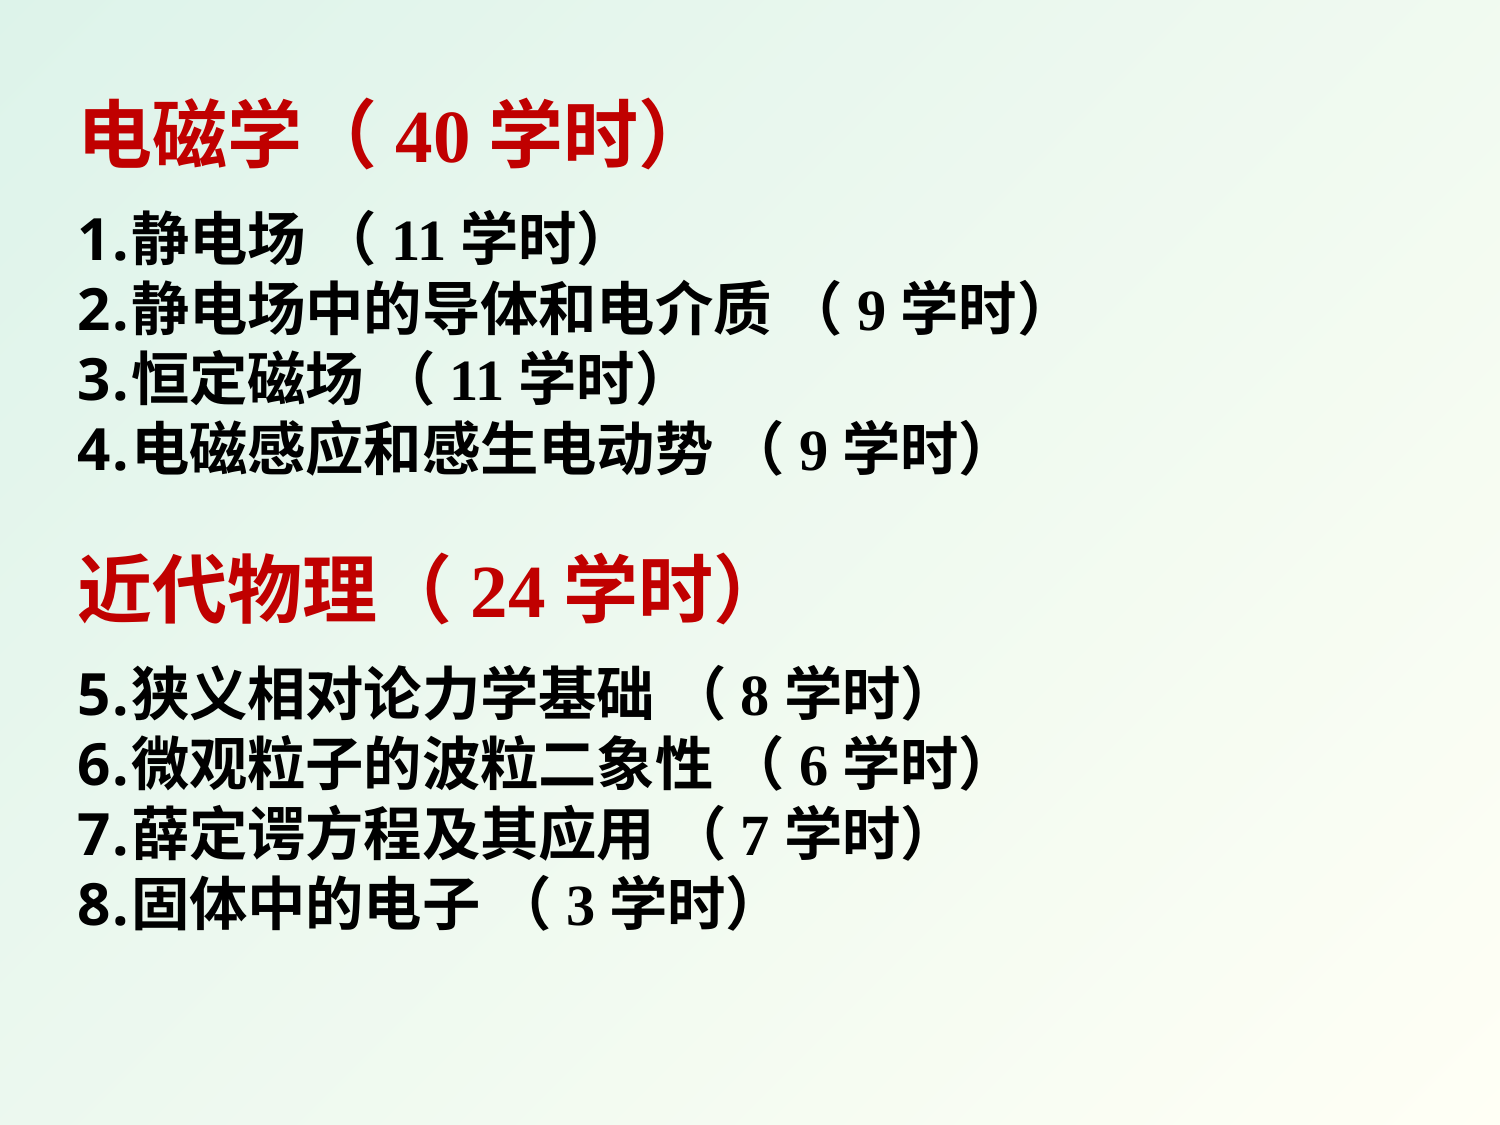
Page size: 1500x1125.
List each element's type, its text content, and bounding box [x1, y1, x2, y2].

text_box 电磁学（40学时） 静电场 （11学时） 静电场中的导体和电介质 （9学时） 恒定磁场 （11学时） 电磁感应和感生电动势 （9学时） 近代物理（24学时） 狭义相对论力学基础 （8学时） 微观粒子的波粒二象性 （6学时） 薛定谔方程及其应用 （7学时） 固体中的电子 （3学时） [63, 79, 1391, 945]
